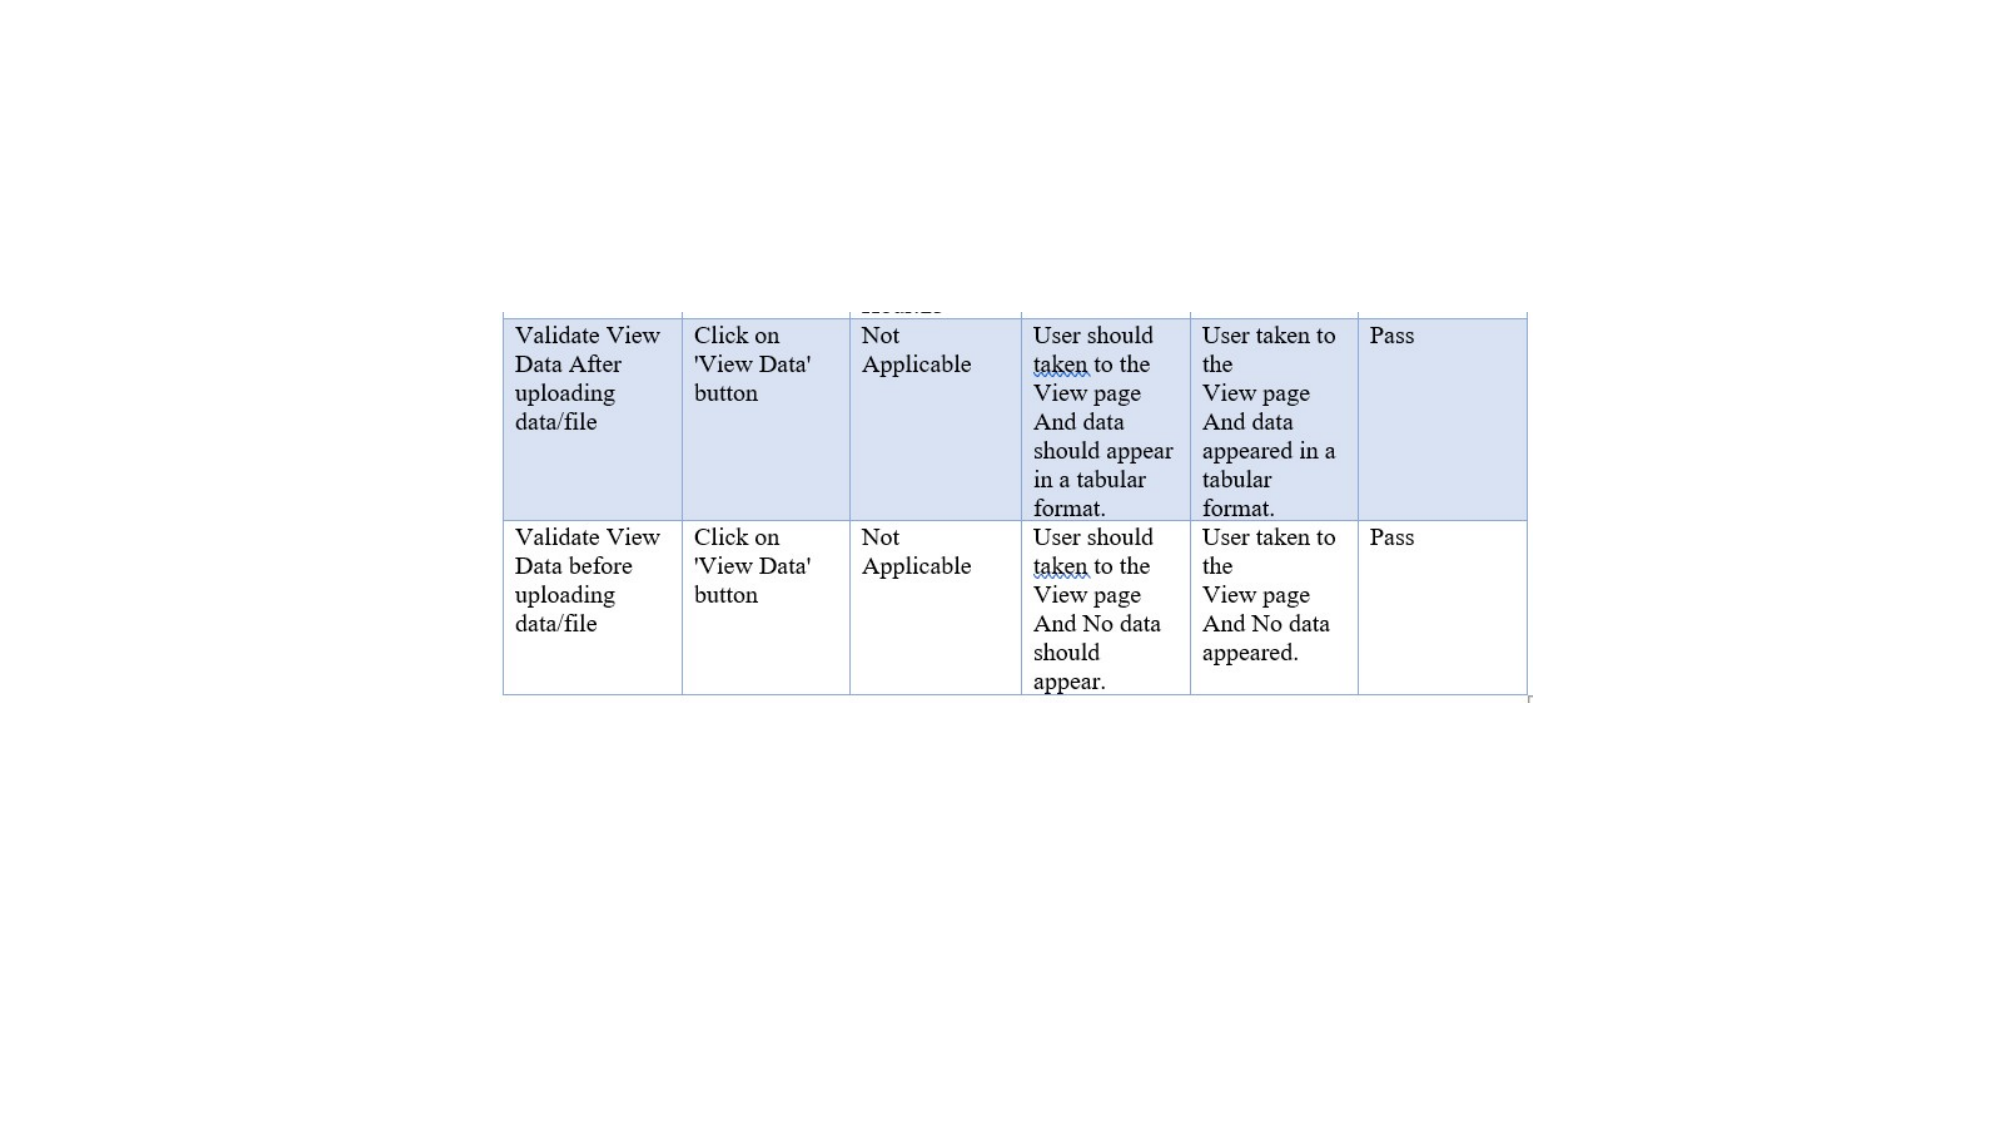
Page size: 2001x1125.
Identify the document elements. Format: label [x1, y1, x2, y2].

picture [499, 312, 1533, 703]
